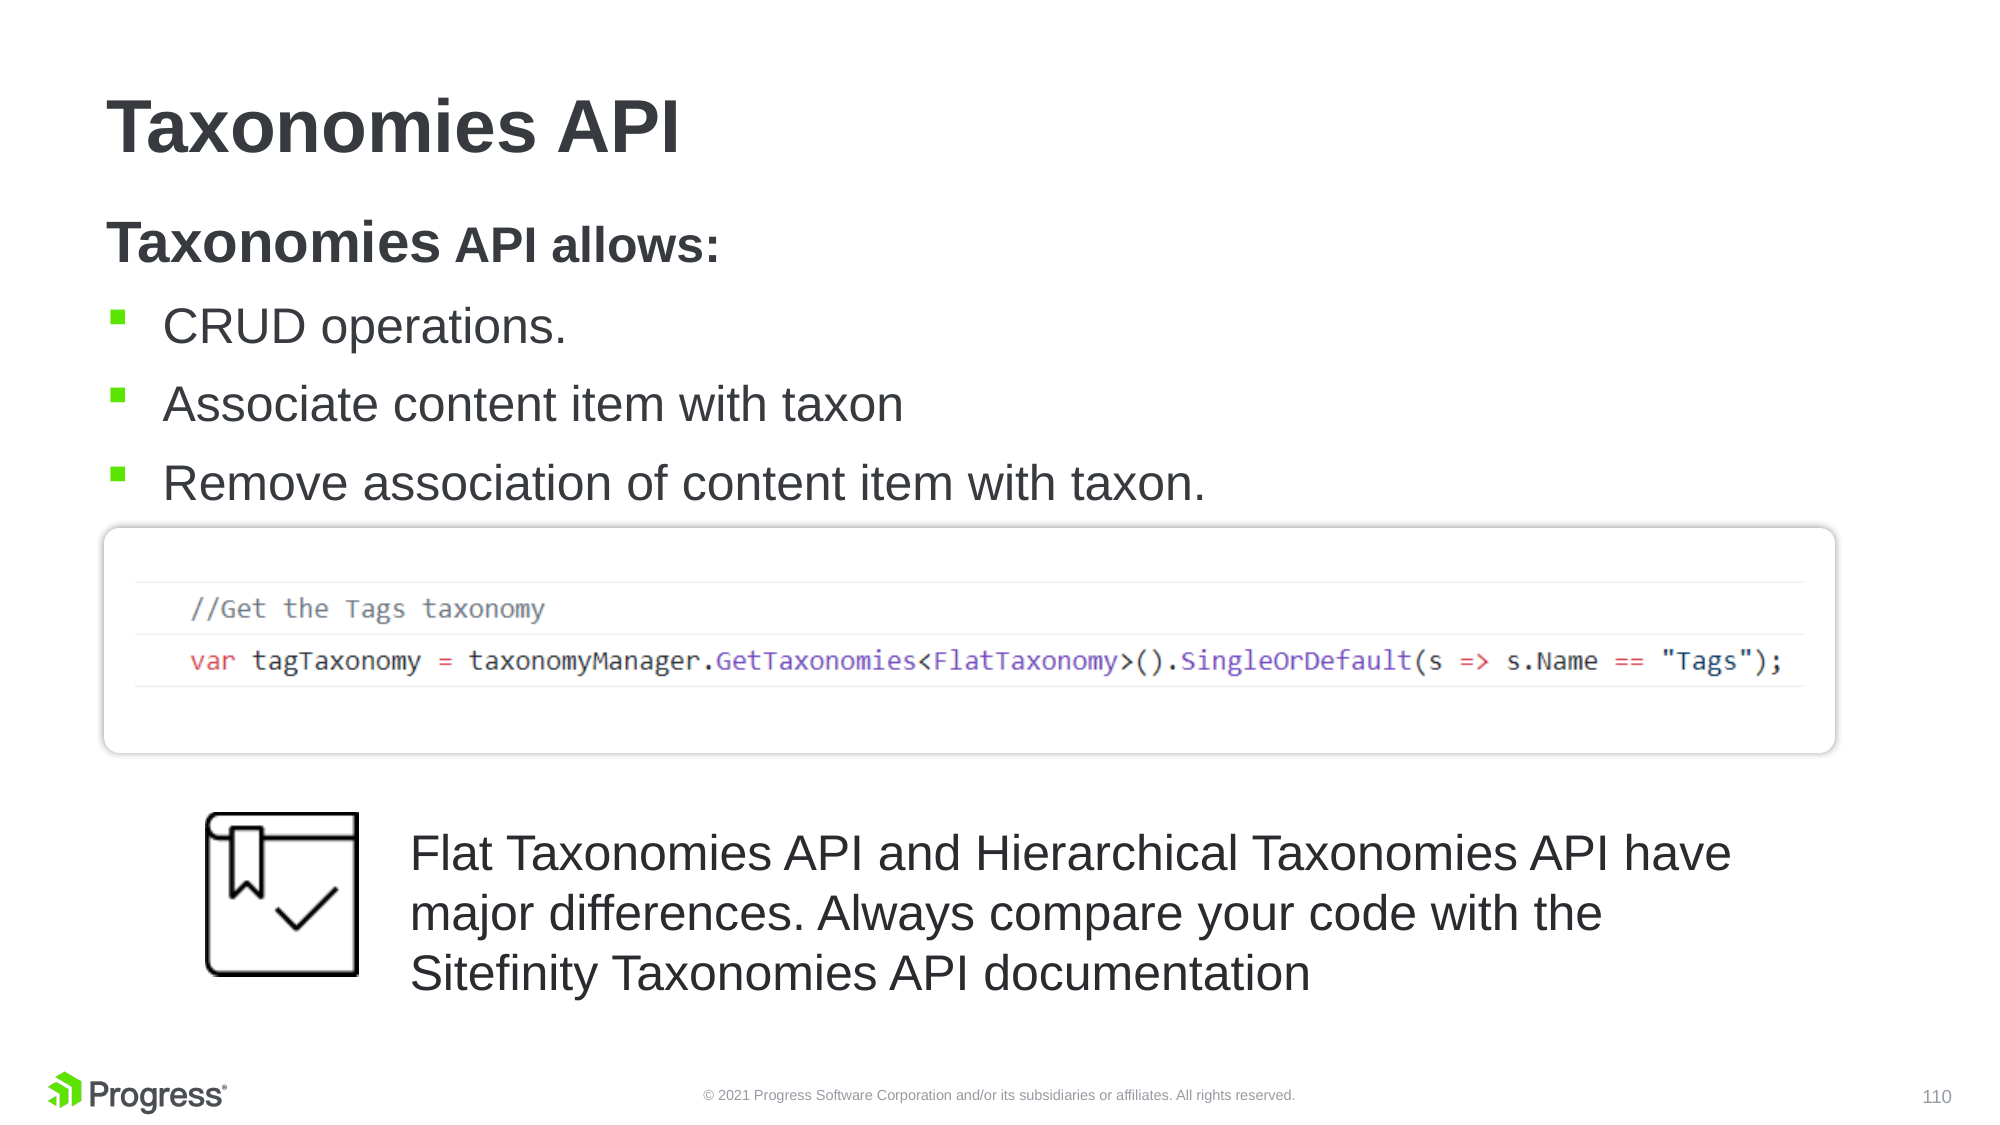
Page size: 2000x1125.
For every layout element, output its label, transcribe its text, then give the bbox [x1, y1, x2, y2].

list Taxonomies API allows: CRUD operations. Associate content item with taxon Remove association of content item with taxon. [91, 196, 1888, 1046]
picture [135, 558, 1805, 722]
title Taxonomies API [91, 80, 1888, 177]
picture [205, 812, 360, 977]
text_box Flat Taxonomies API and Hierarchical Taxonomies API have major differences. Always compare your code with the Sitefinity Taxonomies API documentation [394, 812, 1762, 1055]
